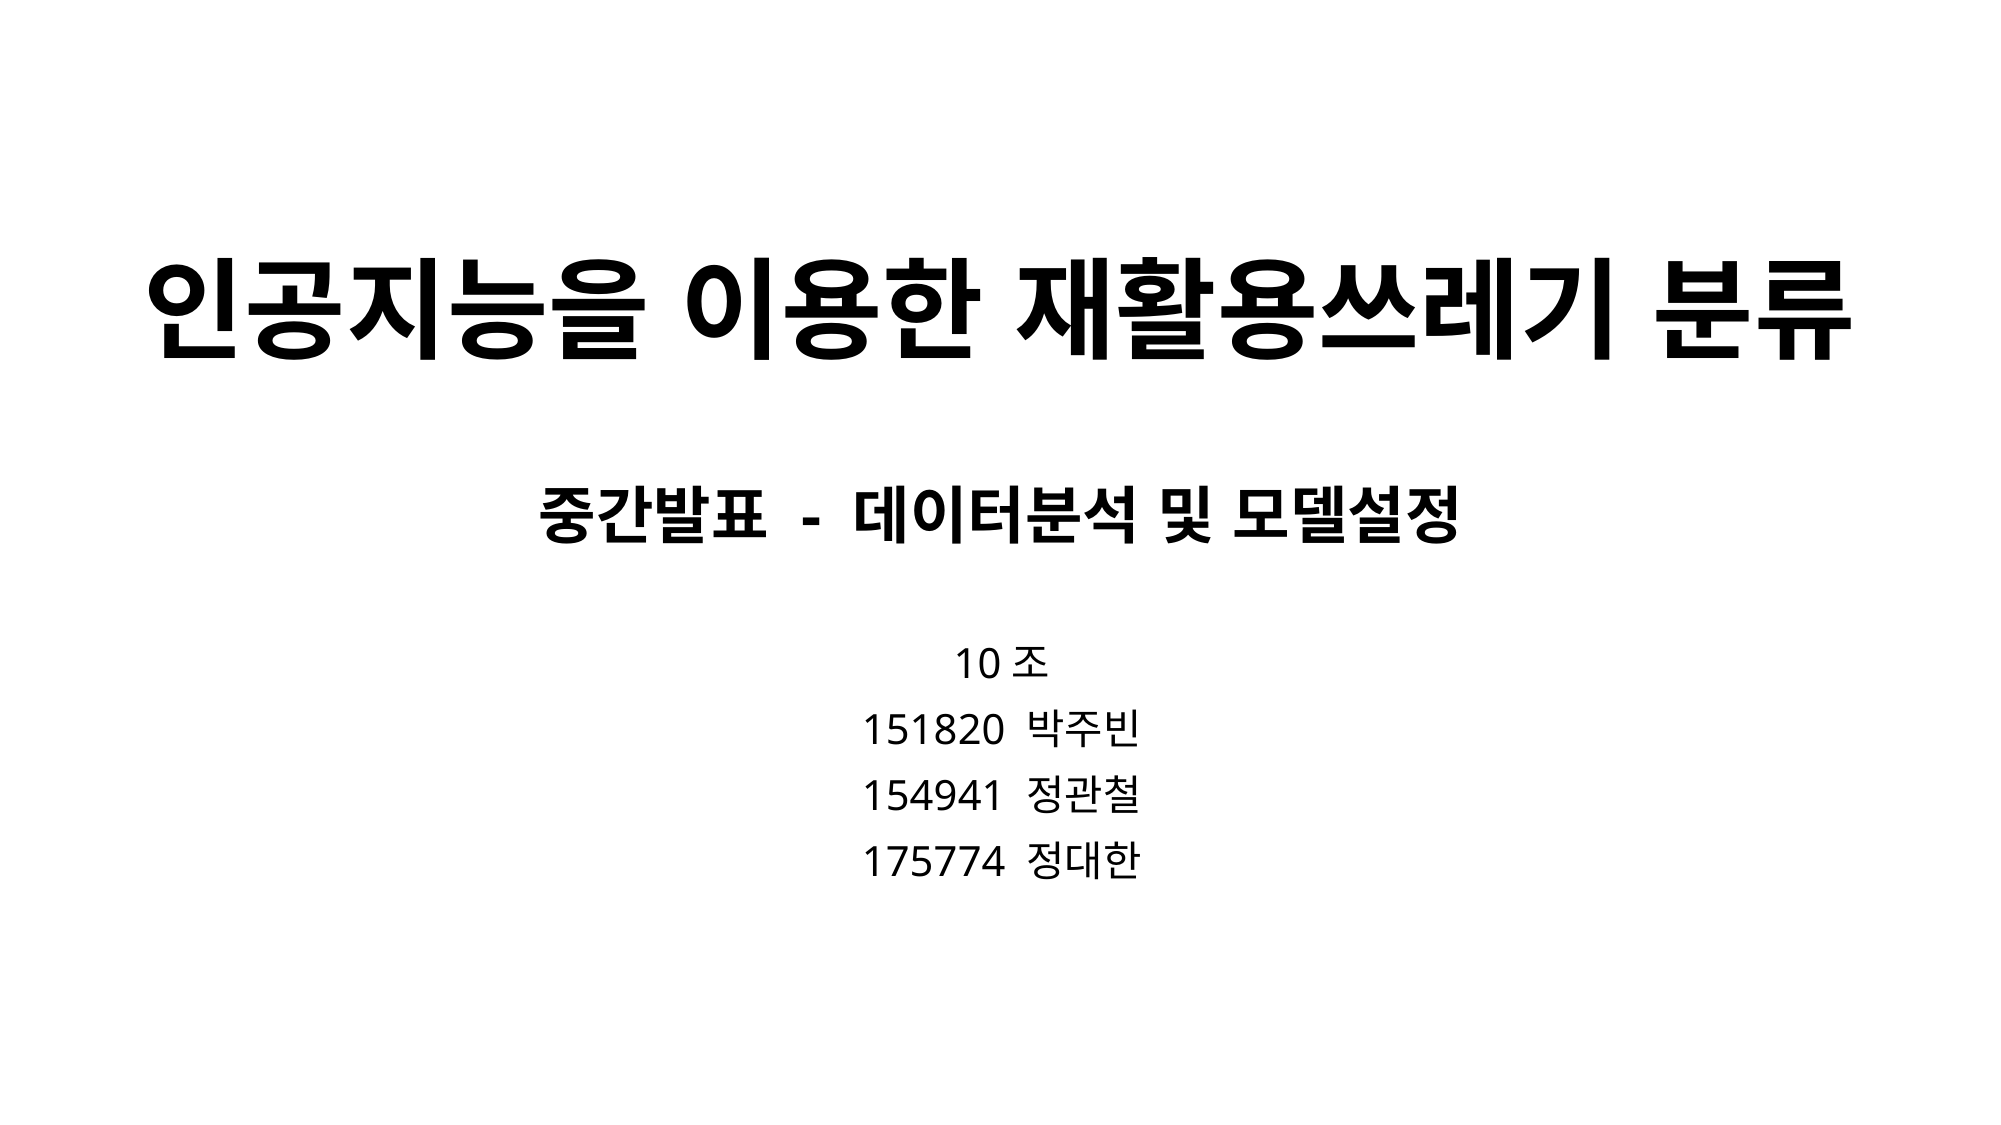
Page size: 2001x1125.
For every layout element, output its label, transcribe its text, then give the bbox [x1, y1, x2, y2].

text_box 중간발표 - 데이터분석 및 모델설정 [250, 459, 1751, 560]
subtitle 10조 151820 박주빈 154941 정관철 175774 정대한 [721, 635, 1283, 938]
title 인공지능을 이용한 재활용쓰레기 분류 [26, 156, 1973, 382]
